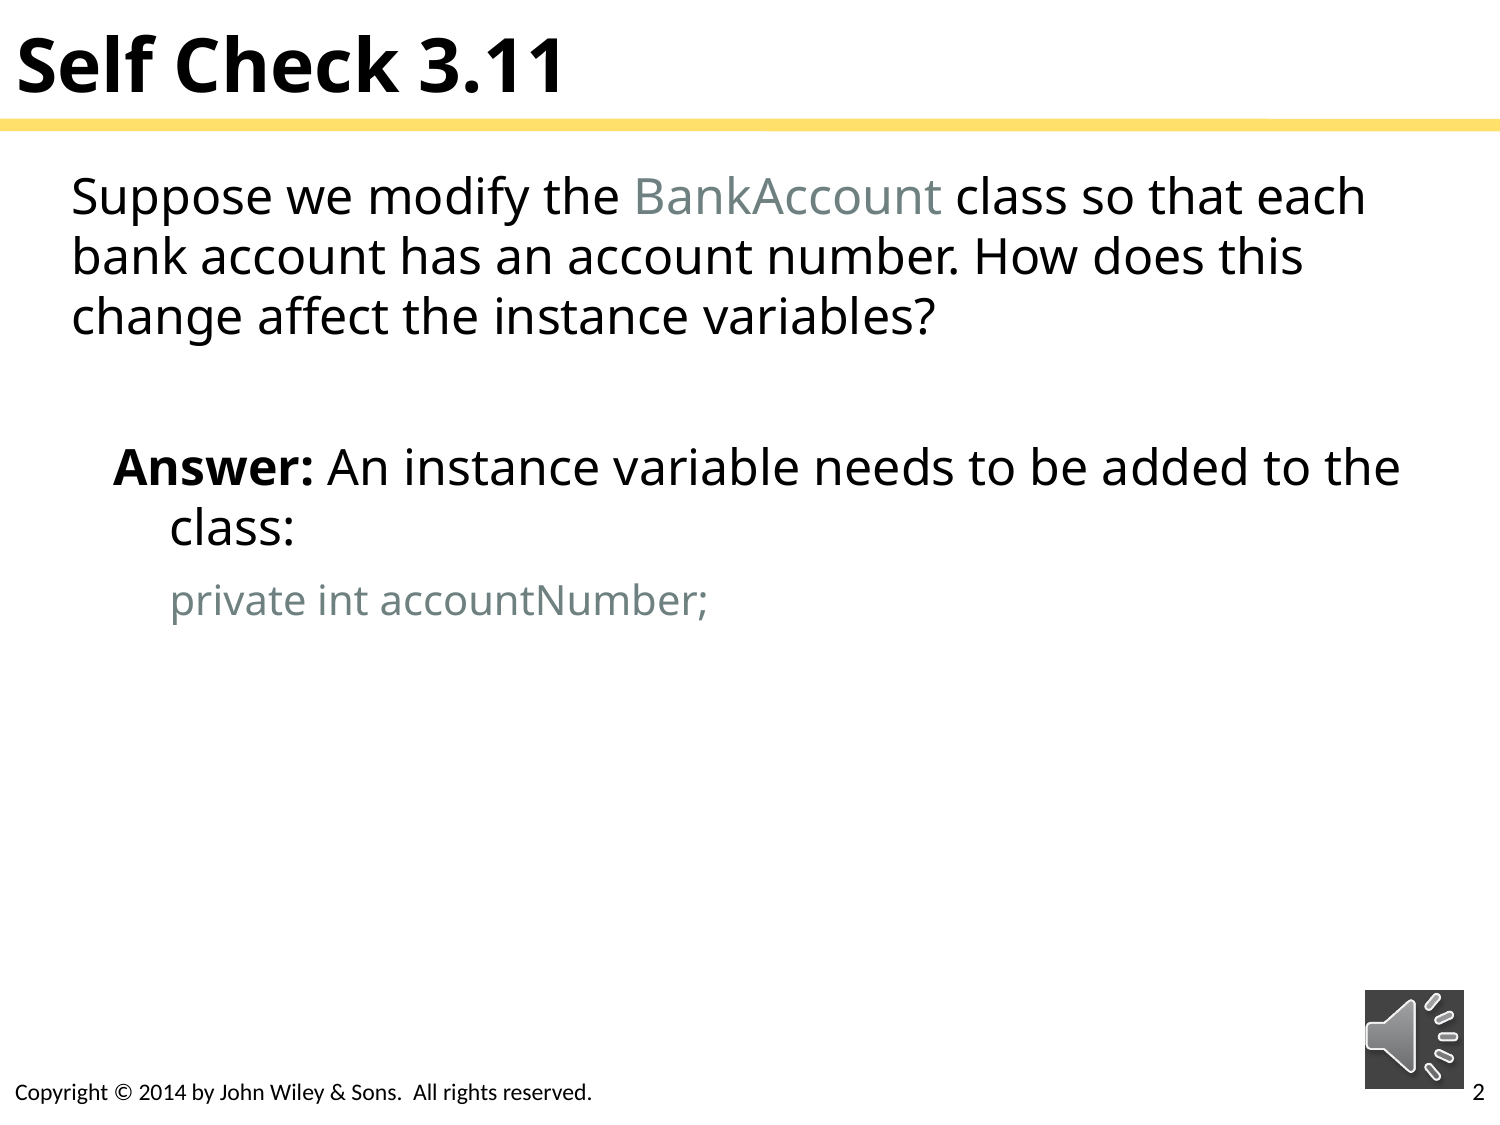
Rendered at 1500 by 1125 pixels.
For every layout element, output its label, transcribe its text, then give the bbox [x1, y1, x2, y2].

picture [1364, 989, 1465, 1090]
list Suppose we modify the BankAccount class so that each bank account has an account number. How does this change affect the instance variables? [0, 157, 1424, 360]
title Self Check 3.11 [1, 0, 1500, 125]
list Answer: An instance variable needs to be added to the class: private int accountNumber; [98, 428, 1450, 893]
